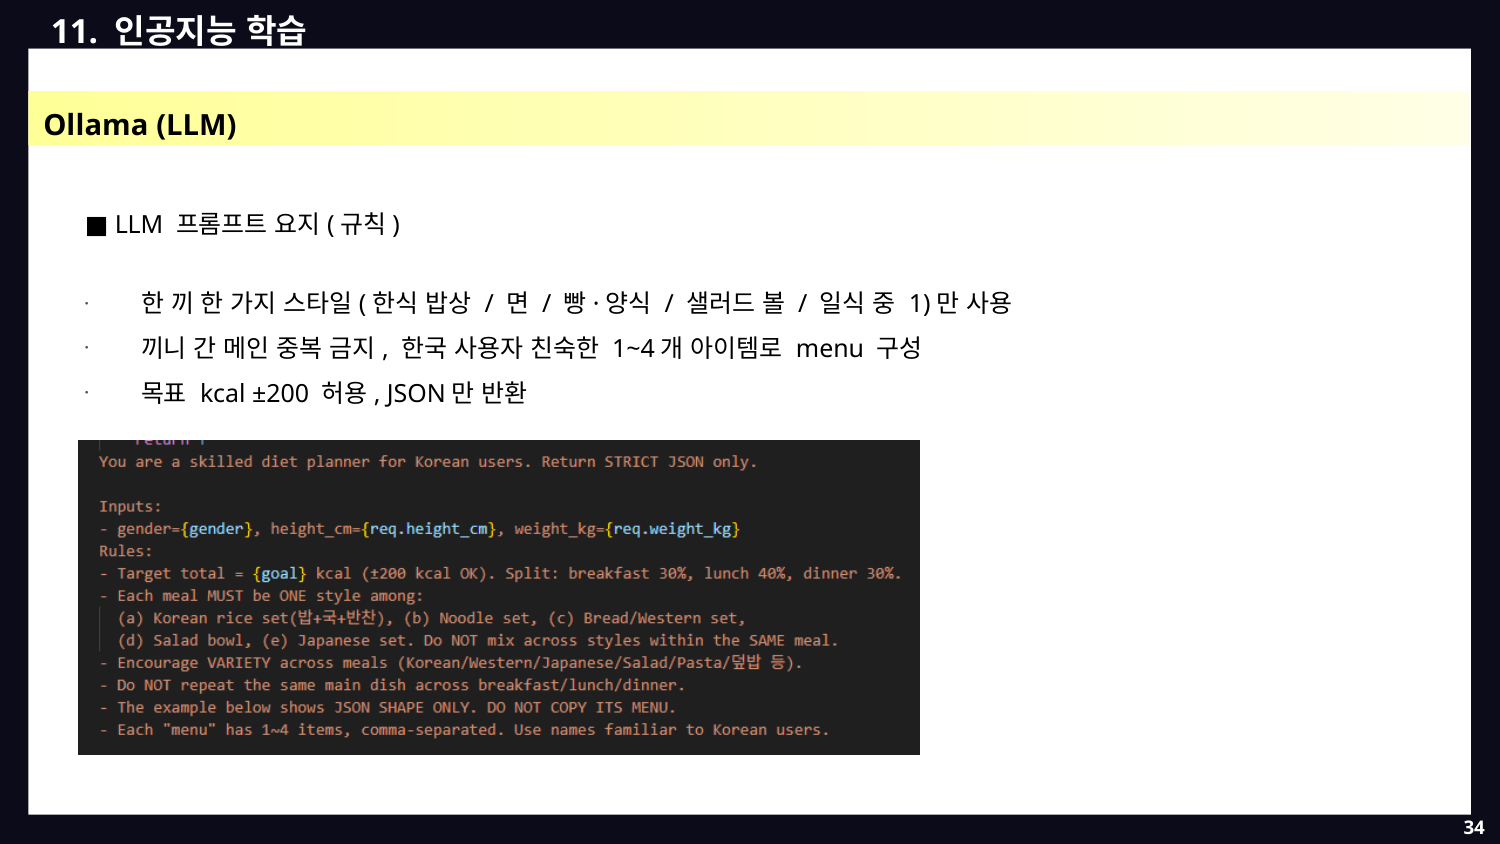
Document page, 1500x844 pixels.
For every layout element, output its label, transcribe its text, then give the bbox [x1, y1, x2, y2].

text_box Ollama (LLM) [28, 91, 1469, 145]
picture [78, 439, 921, 755]
text_box ■ LLM 프롬프트 요지(규칙) 한 끼 한 가지 스타일(한식 밥상 / 면 / 빵·양식 / 샐러드 볼 / 일식 중 1)만 사용 끼니 간 메인 중복 금지, 한국 사용자 친숙한 1~4개 아이템로 menu 구성 목표 kcal ±200 허용, JSON만 반환 [51, 188, 1449, 750]
text_box 11. 인공지능 학습 [24, 0, 1476, 49]
slide_number 34 [1410, 795, 1500, 844]
